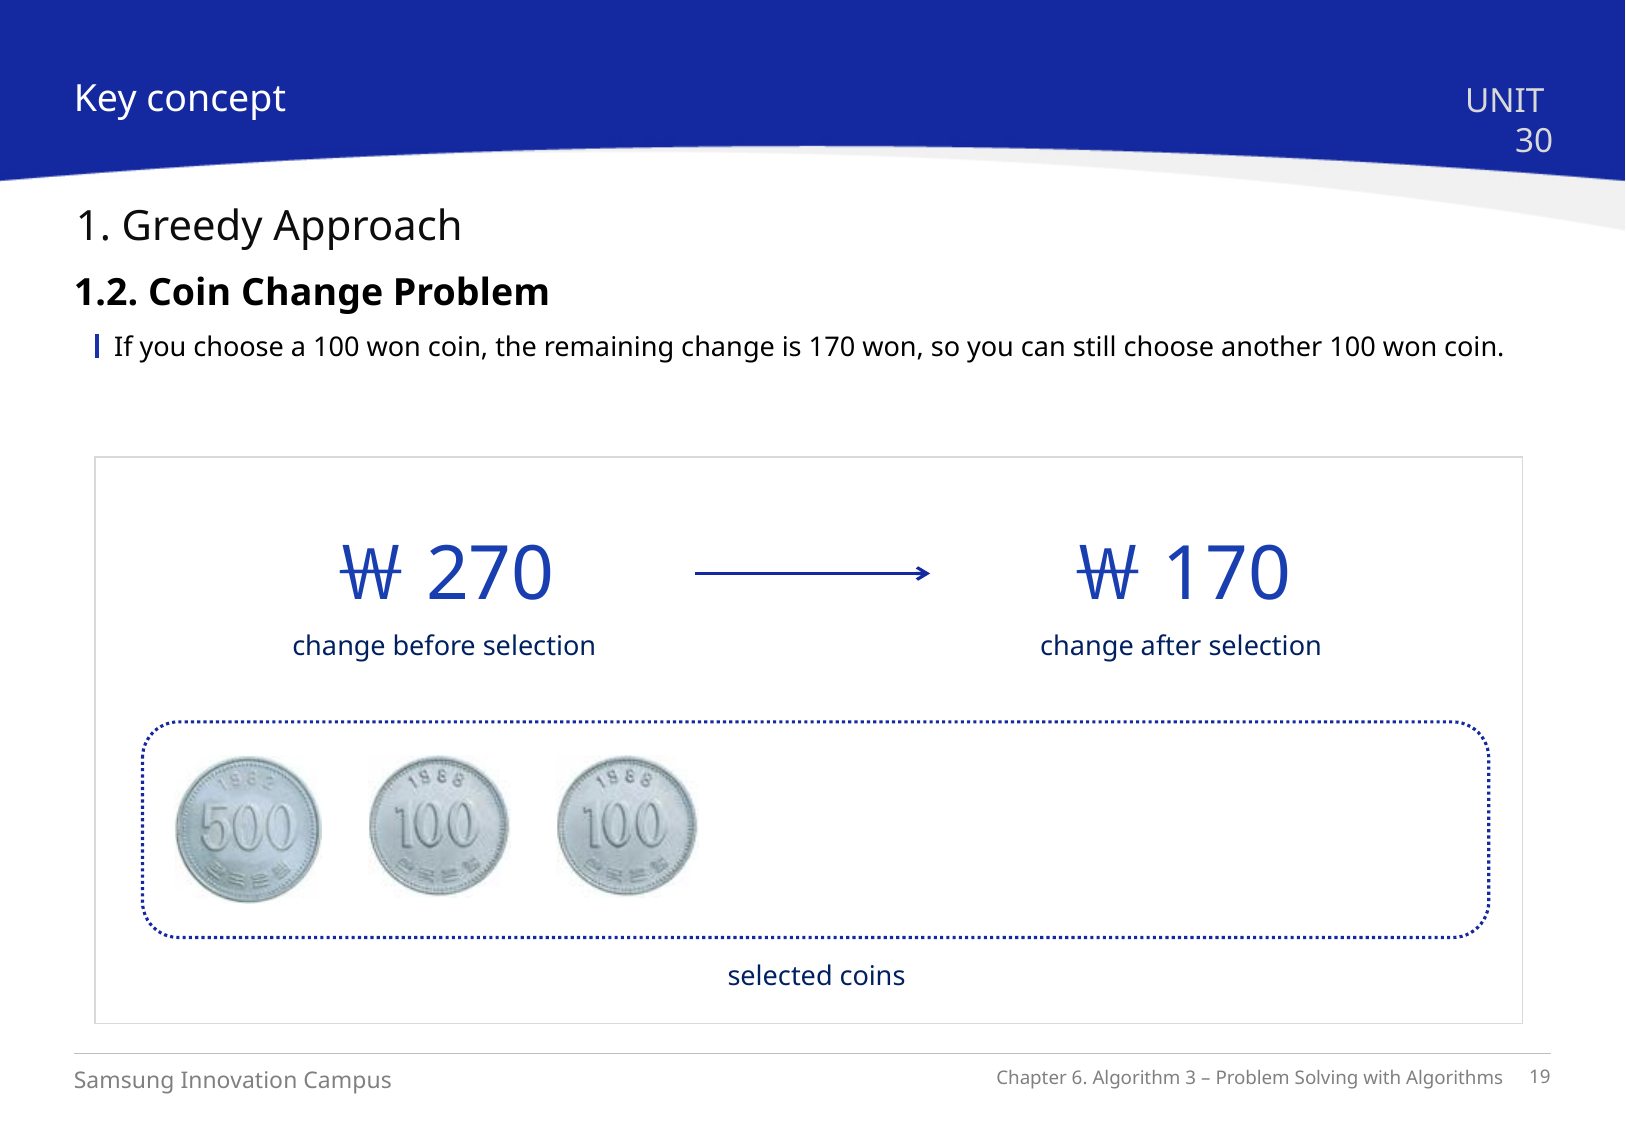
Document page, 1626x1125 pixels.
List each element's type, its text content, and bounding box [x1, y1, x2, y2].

text_box If you choose a 100 won coin, the remaining change is 170 won, so you can still choose another 100 won coin. [94, 329, 1554, 363]
text_box Key concept [73, 73, 981, 120]
picture [0, 0, 1625, 1125]
text_box 1. Greedy Approach [75, 198, 1554, 250]
text_box [141, 721, 1490, 939]
text_box 1.2. Coin Change Problem [59, 260, 872, 320]
text_box [95, 456, 1523, 1024]
text_box UNIT 30 [1422, 78, 1554, 159]
